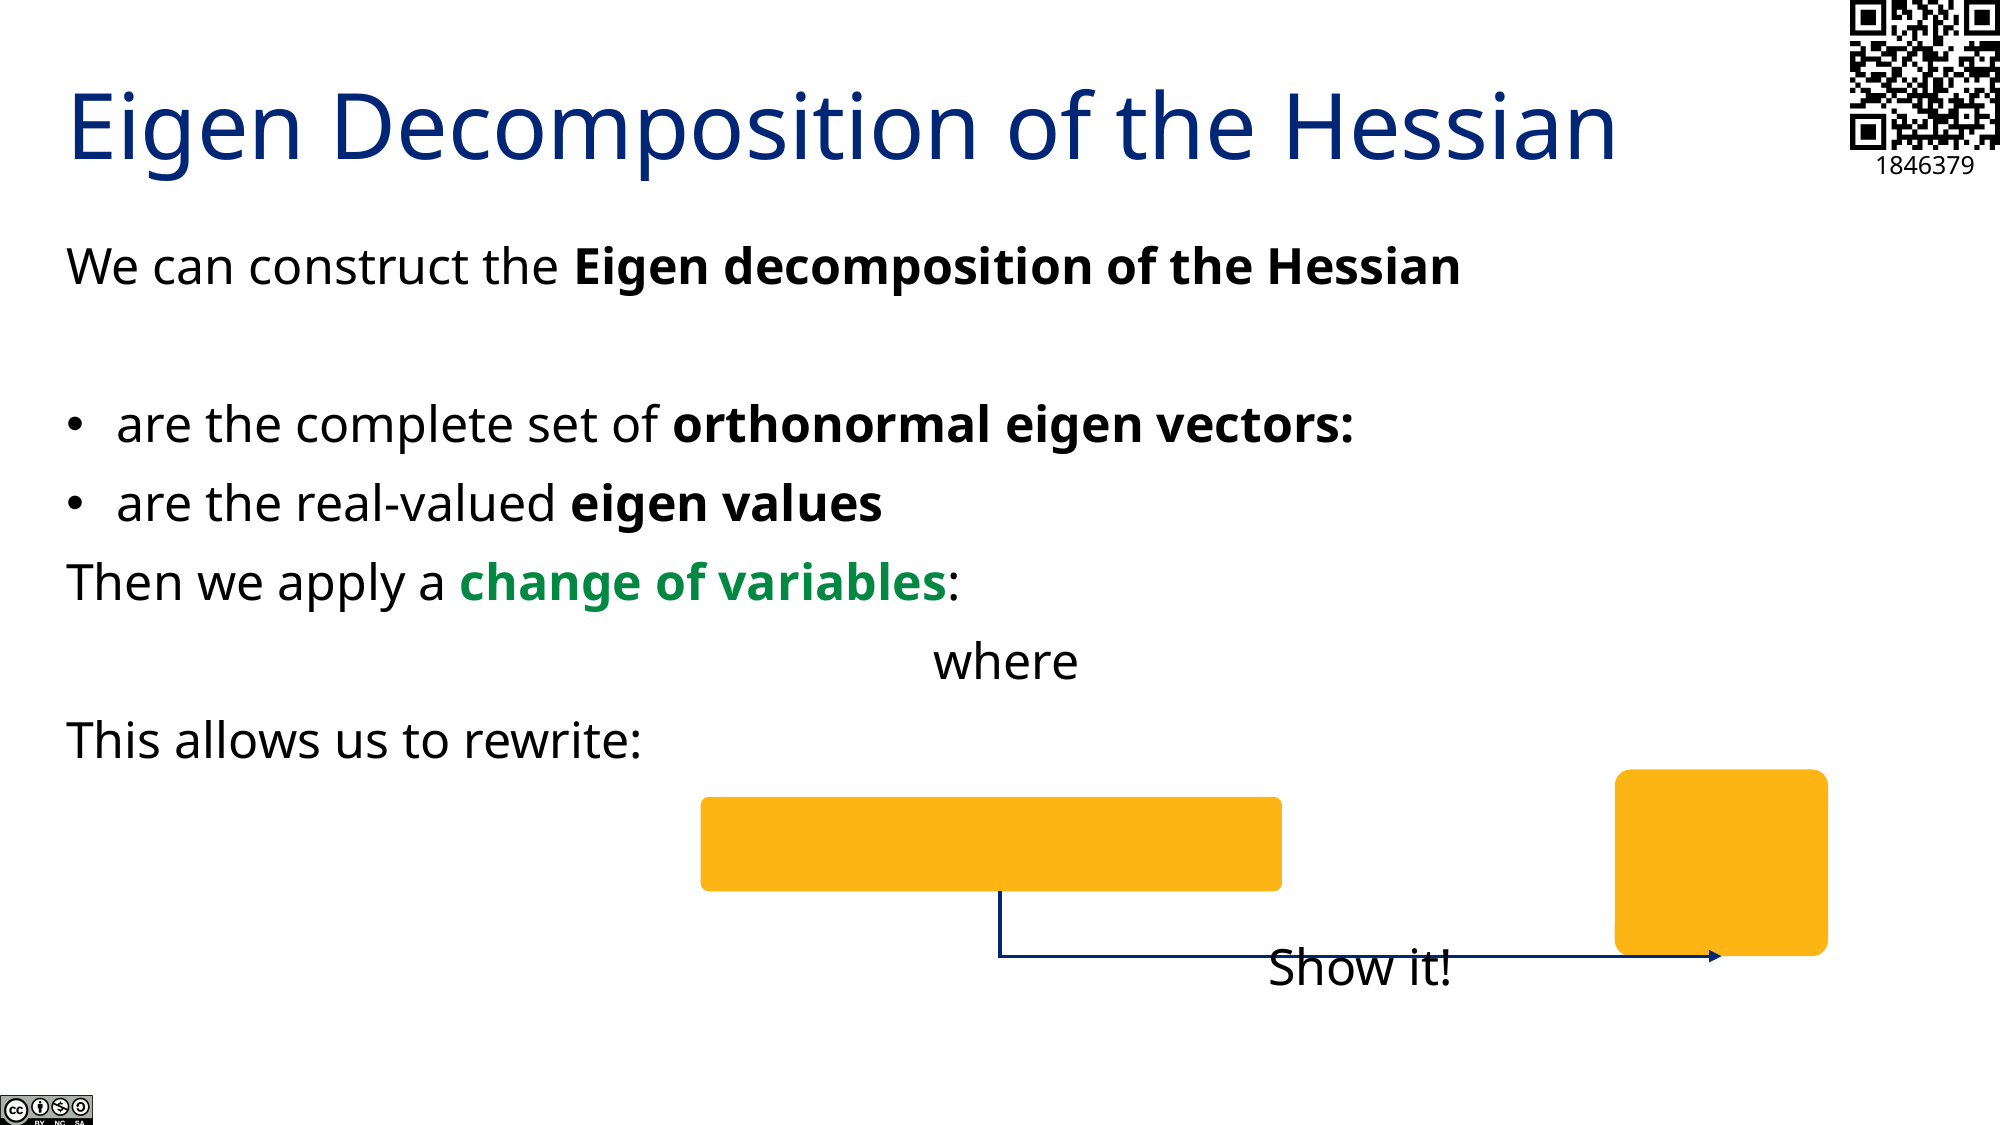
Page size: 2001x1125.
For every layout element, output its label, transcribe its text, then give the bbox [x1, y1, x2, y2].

title Eigen Decomposition of the Hessian [51, 44, 1949, 216]
picture [1850, 0, 2000, 150]
picture [0, 1095, 93, 1125]
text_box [700, 768, 1829, 1005]
